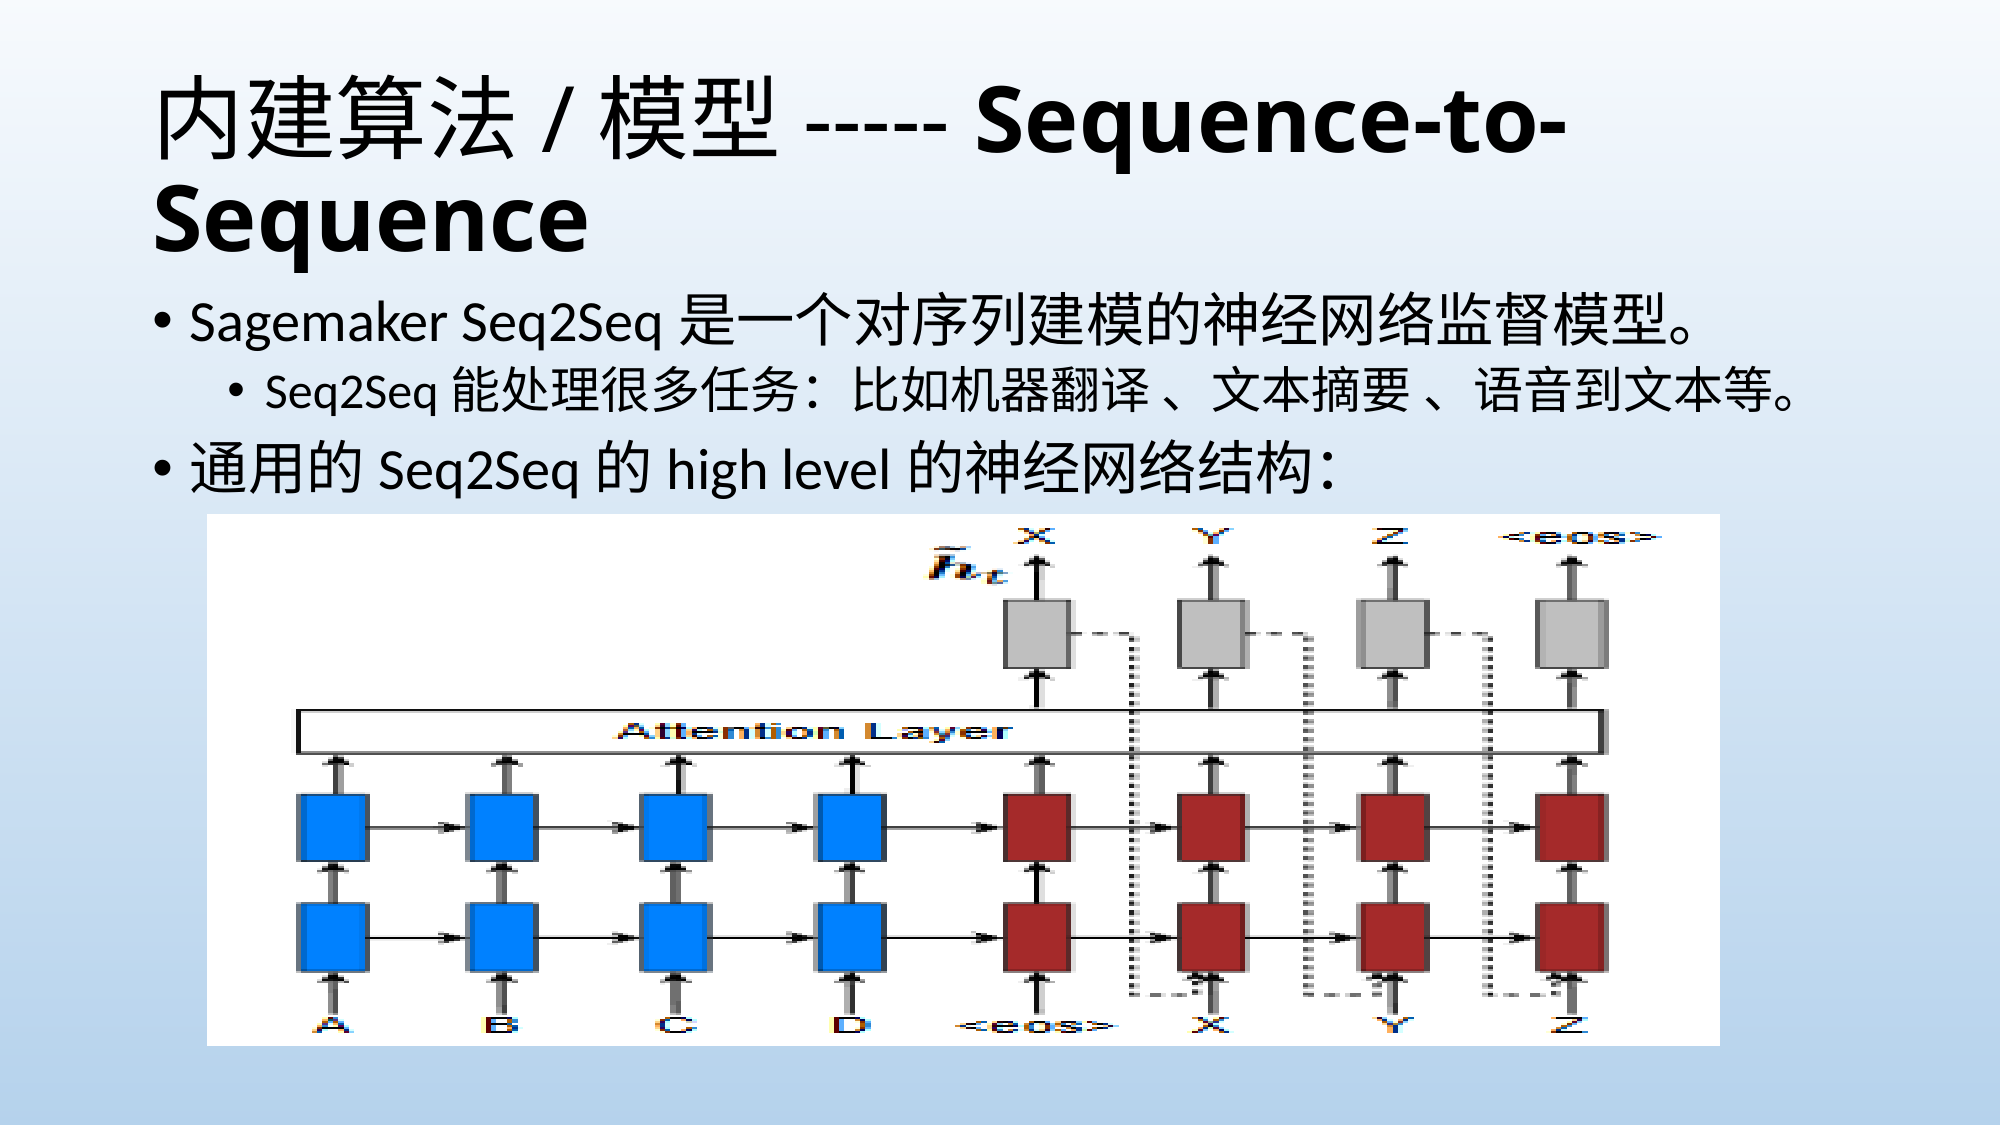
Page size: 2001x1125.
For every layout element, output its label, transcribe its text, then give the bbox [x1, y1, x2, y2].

picture [207, 514, 1720, 1046]
list Sagemaker Seq2Seq是一个对序列建模的神经网络监督模型。 Seq2Seq能处理很多任务：比如机器翻译 、文本摘要 、语音到文本等。 通用的Seq2Seq的high level的神经网络结构： [137, 284, 1863, 1014]
title 内建算法/模型----- Sequence-to-Sequence [137, 59, 1863, 284]
